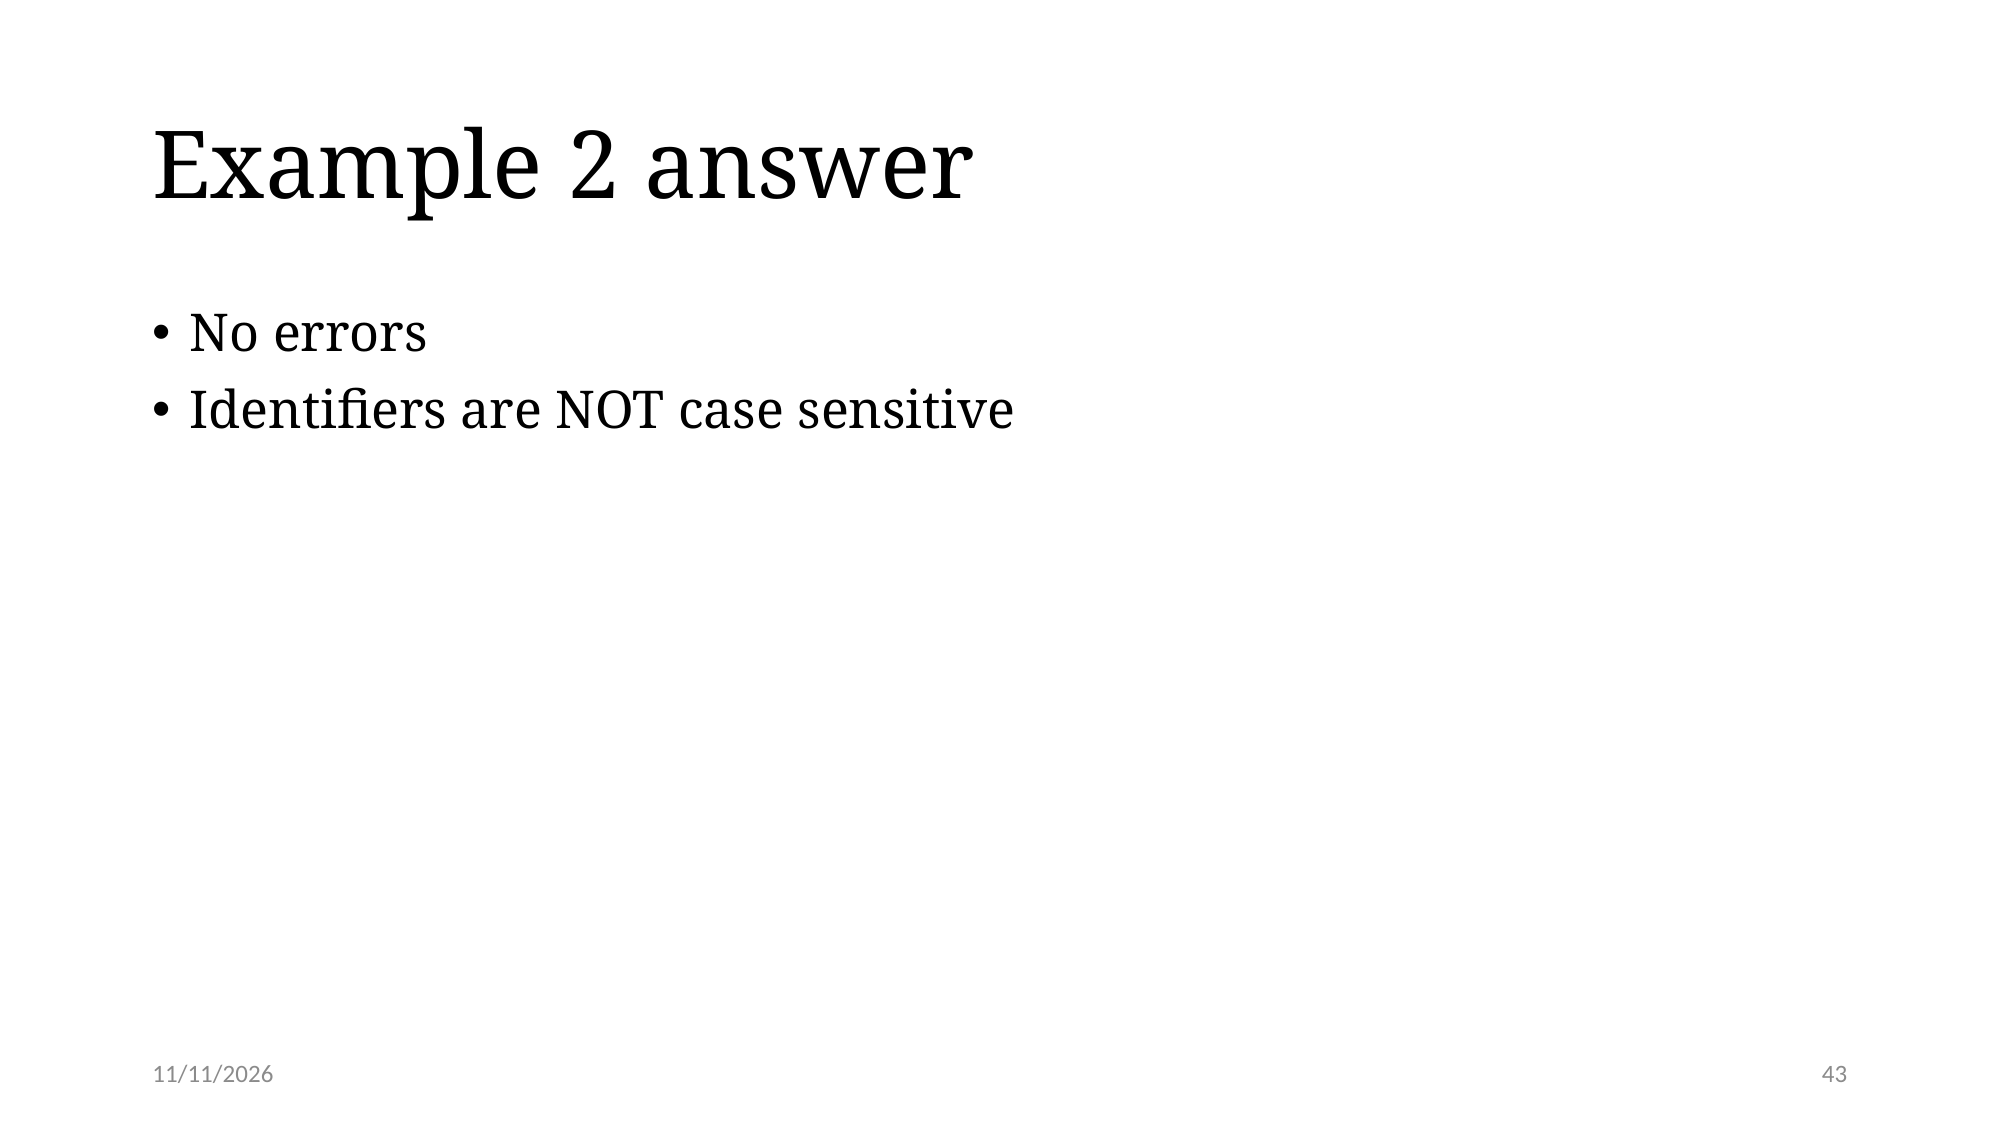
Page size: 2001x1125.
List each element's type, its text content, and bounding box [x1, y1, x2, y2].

slide_number 43 [1412, 1042, 1863, 1103]
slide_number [137, 1042, 588, 1103]
list No errors Identifiers are NOT case sensitive [137, 299, 1863, 1014]
title Example 2 answer [137, 59, 1863, 278]
